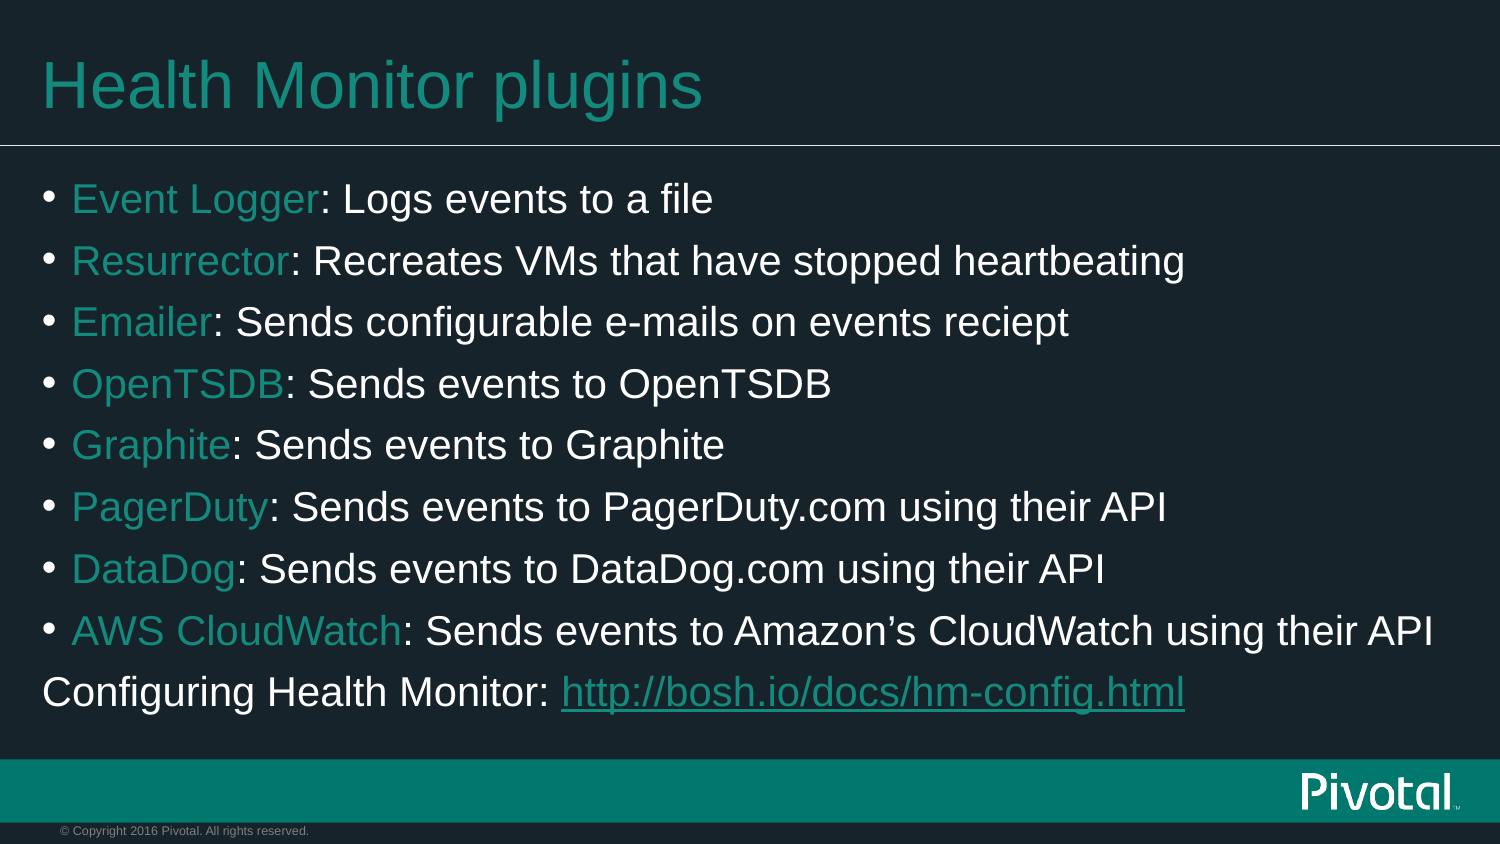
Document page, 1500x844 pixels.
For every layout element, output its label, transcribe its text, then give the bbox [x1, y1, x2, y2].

list Event Logger: Logs events to a file Resurrector: Recreates VMs that have stopped heartbeating Emailer: Sends configurable e-mails on events reciept OpenTSDB: Sends events to OpenTSDB Graphite: Sends events to Graphite PagerDuty: Sends events to PagerDuty.com using their API DataDog: Sends events to DataDog.com using their API AWS CloudWatch: Sends events to Amazon’s CloudWatch using their API Configuring Health Monitor: http://bosh.io/docs/hm-config.html [26, 156, 1461, 735]
title Health Monitor plugins [26, 52, 1461, 113]
picture [1302, 773, 1460, 810]
